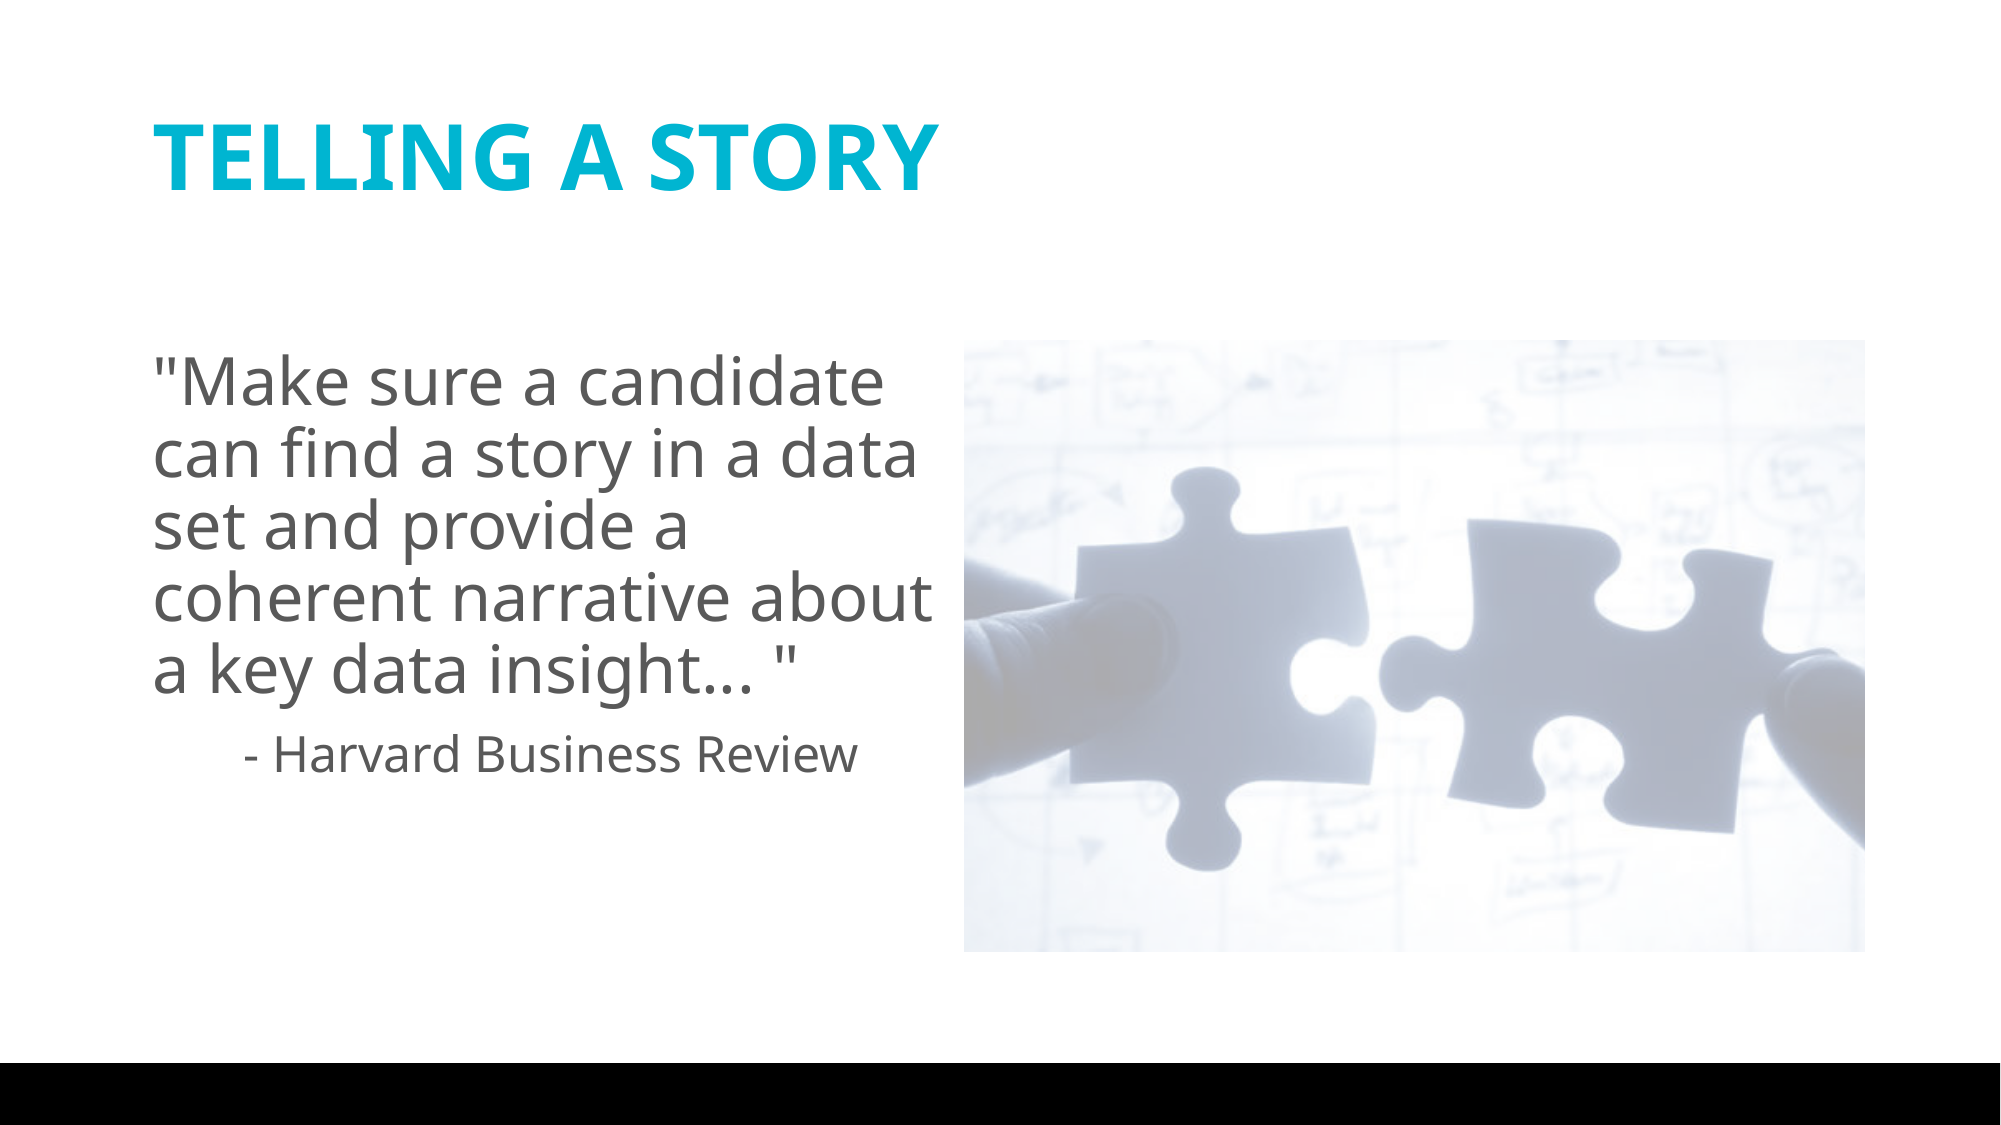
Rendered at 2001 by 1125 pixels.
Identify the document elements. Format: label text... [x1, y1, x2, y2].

title TELLING A STORY [137, 59, 1794, 262]
list "Make sure a candidate can find a story in a data set and provide a coherent narrative about a key data insight... " - Harvard Business Review [137, 340, 965, 1013]
picture [964, 340, 1865, 952]
